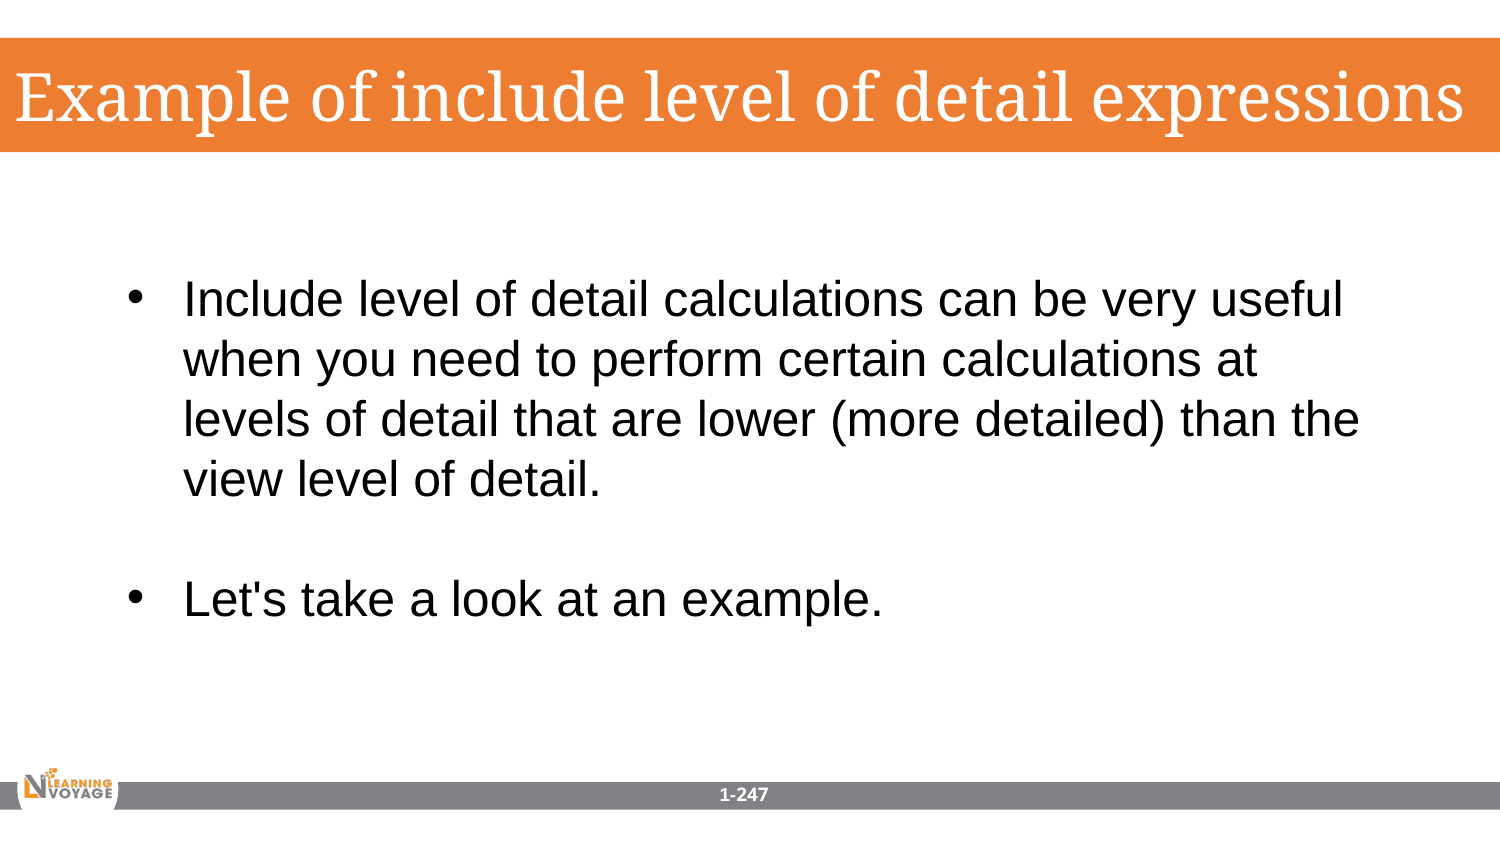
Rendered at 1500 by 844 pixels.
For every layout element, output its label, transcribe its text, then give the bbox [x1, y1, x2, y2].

text_box Example of include level of detail expressions [0, 37, 1500, 153]
slide_number 1-247 [692, 770, 784, 821]
text_box Include level of detail calculations can be very useful when you need to perform certain calculations at levels of detail that are lower (more detailed) than the view level of detail. Let's take a look at an example. [126, 263, 1373, 626]
picture [0, 706, 144, 844]
